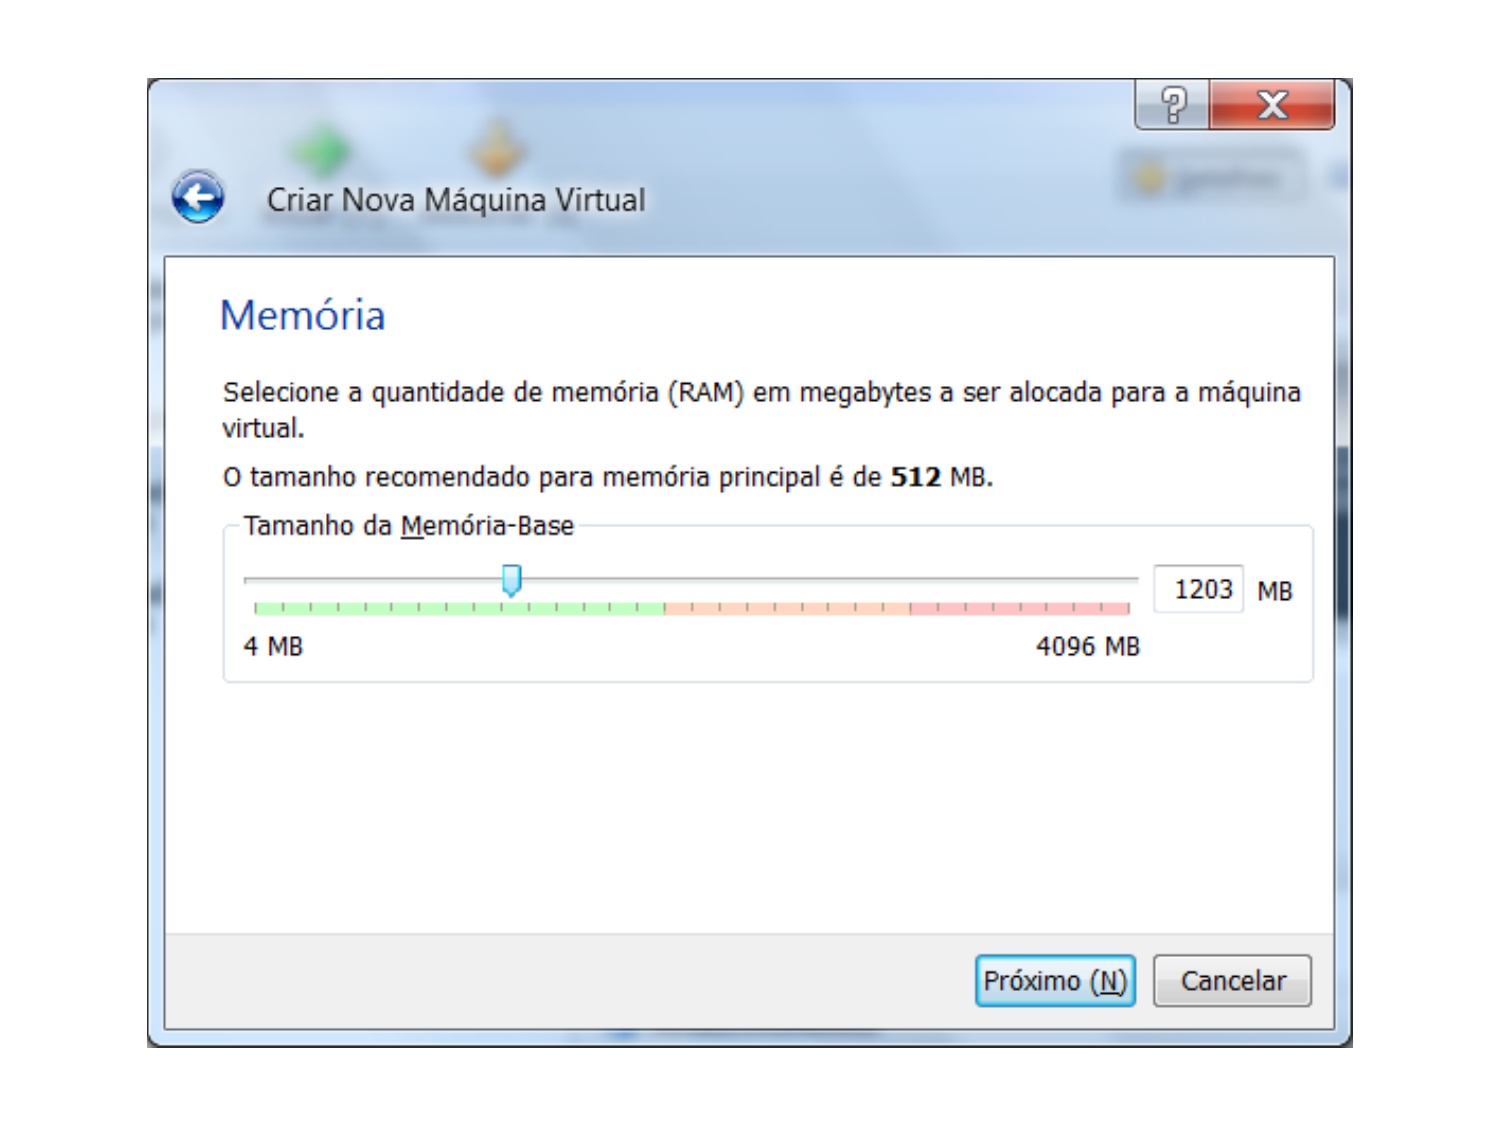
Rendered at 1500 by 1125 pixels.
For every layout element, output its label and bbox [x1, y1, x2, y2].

picture [147, 77, 1353, 1049]
